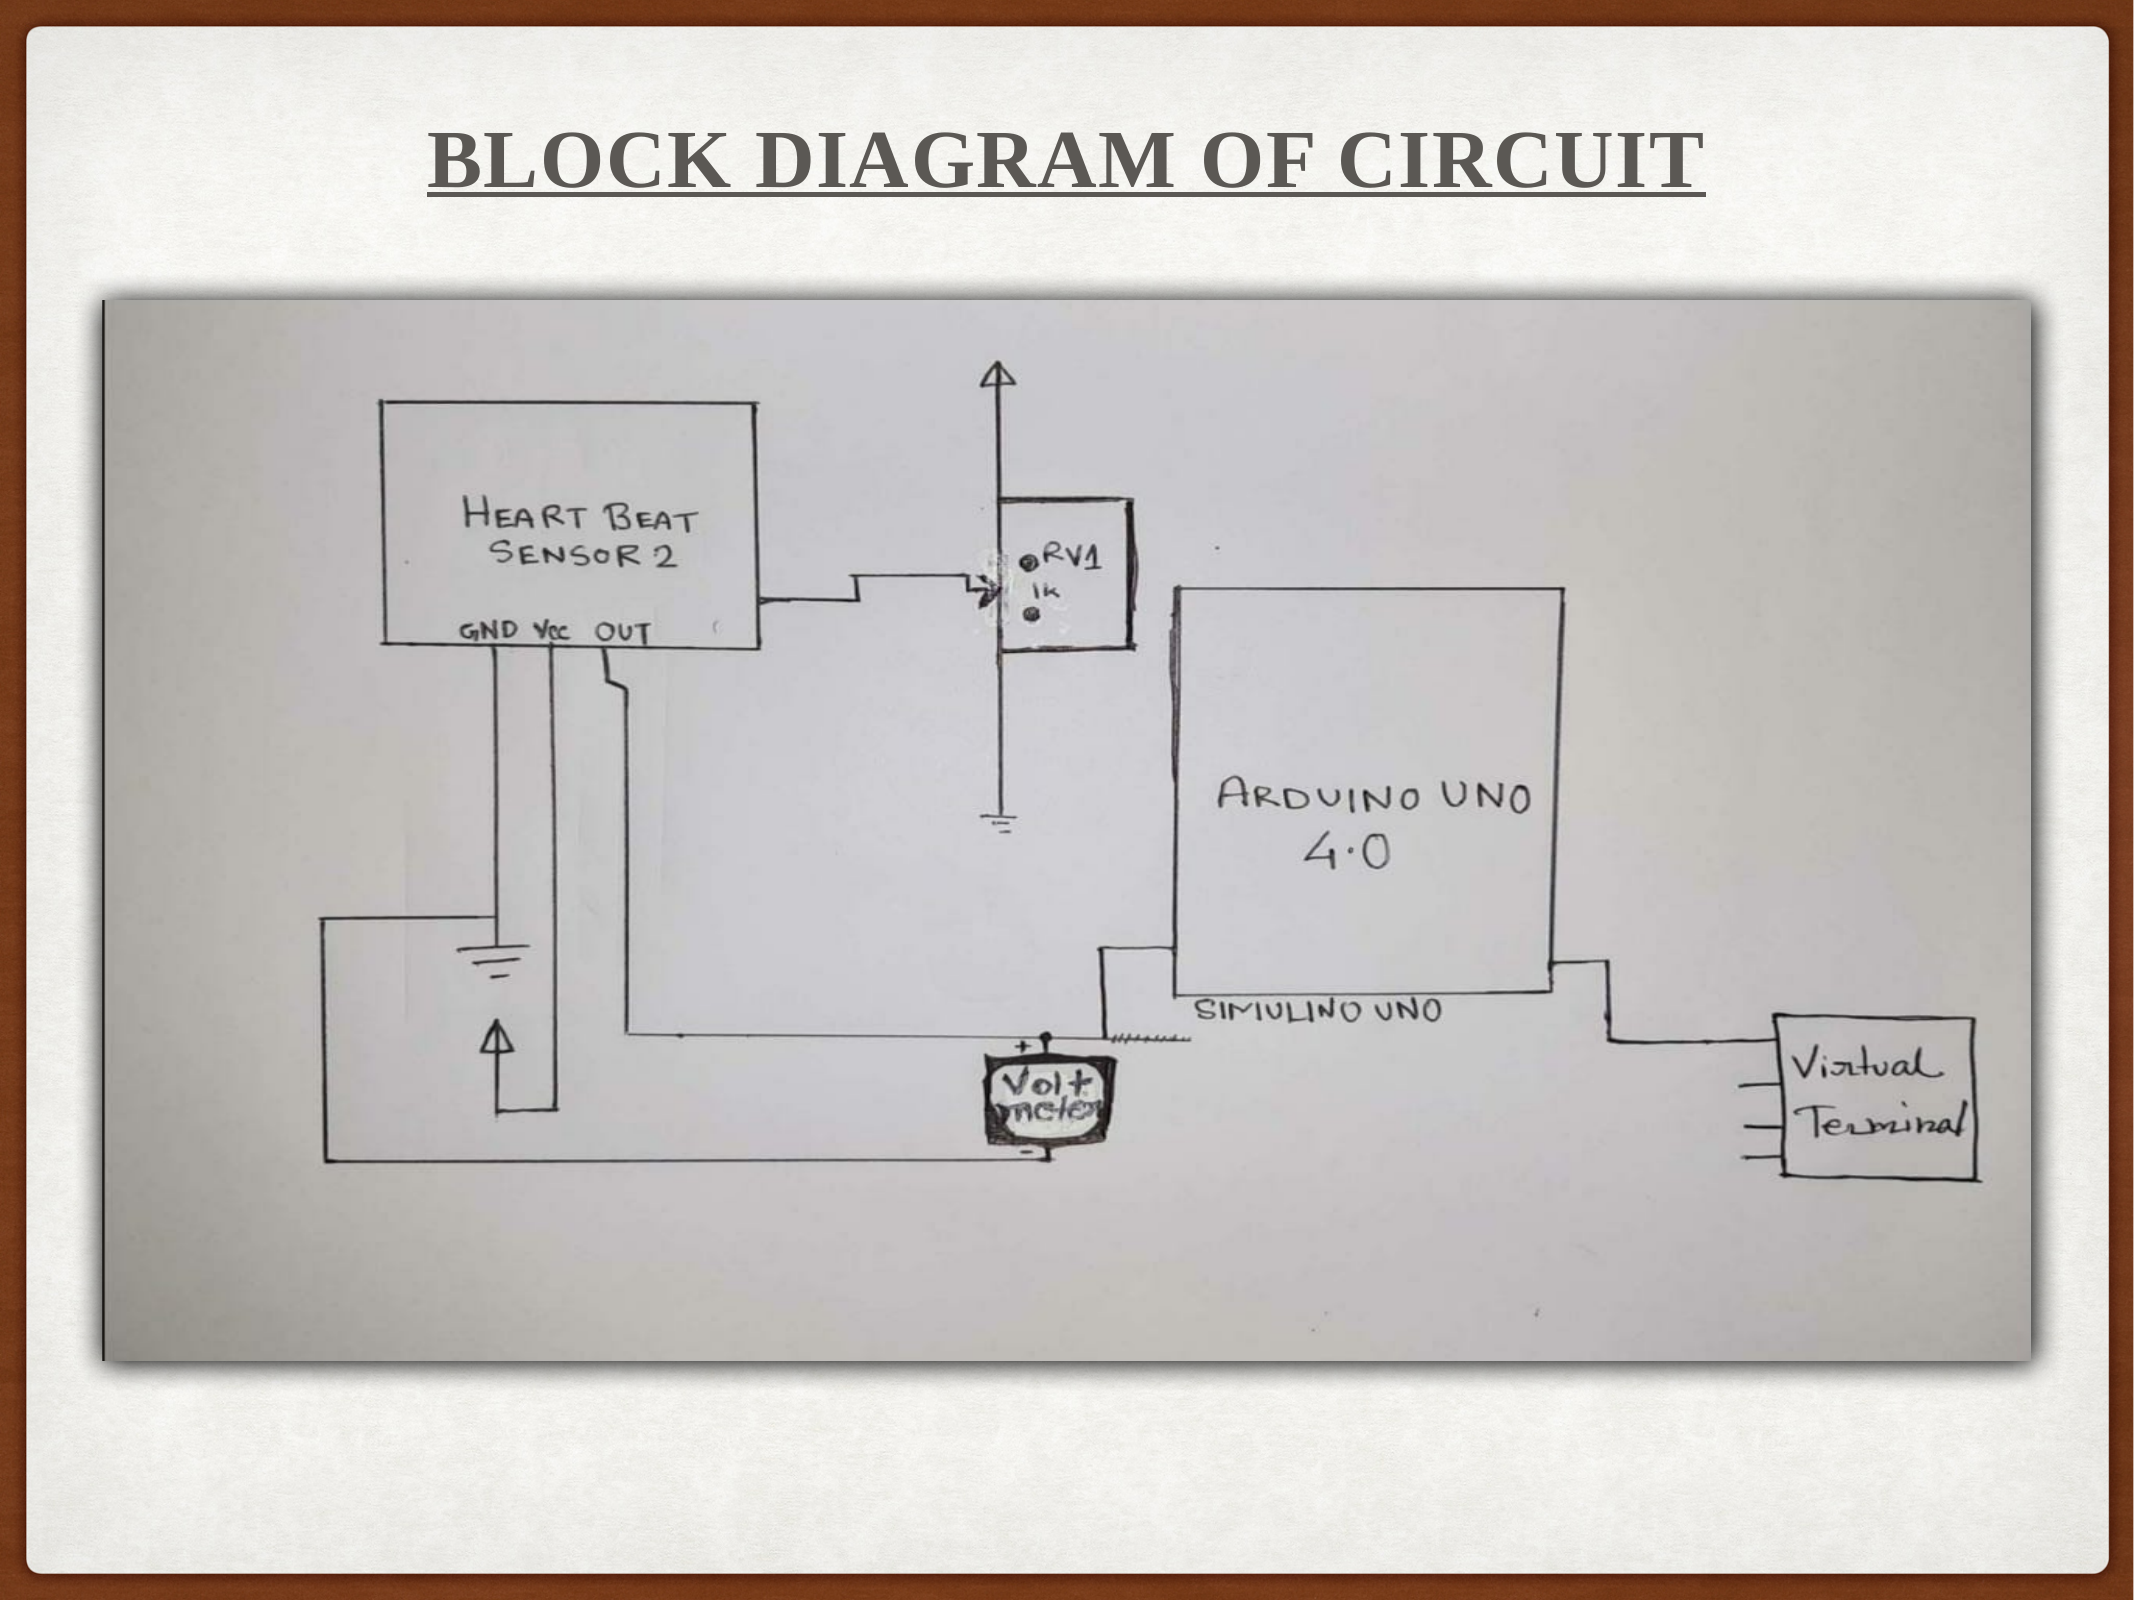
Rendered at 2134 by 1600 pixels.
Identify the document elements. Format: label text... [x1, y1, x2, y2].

picture [0, 0, 2134, 1600]
title Block diagram of circuit [109, 96, 2024, 221]
